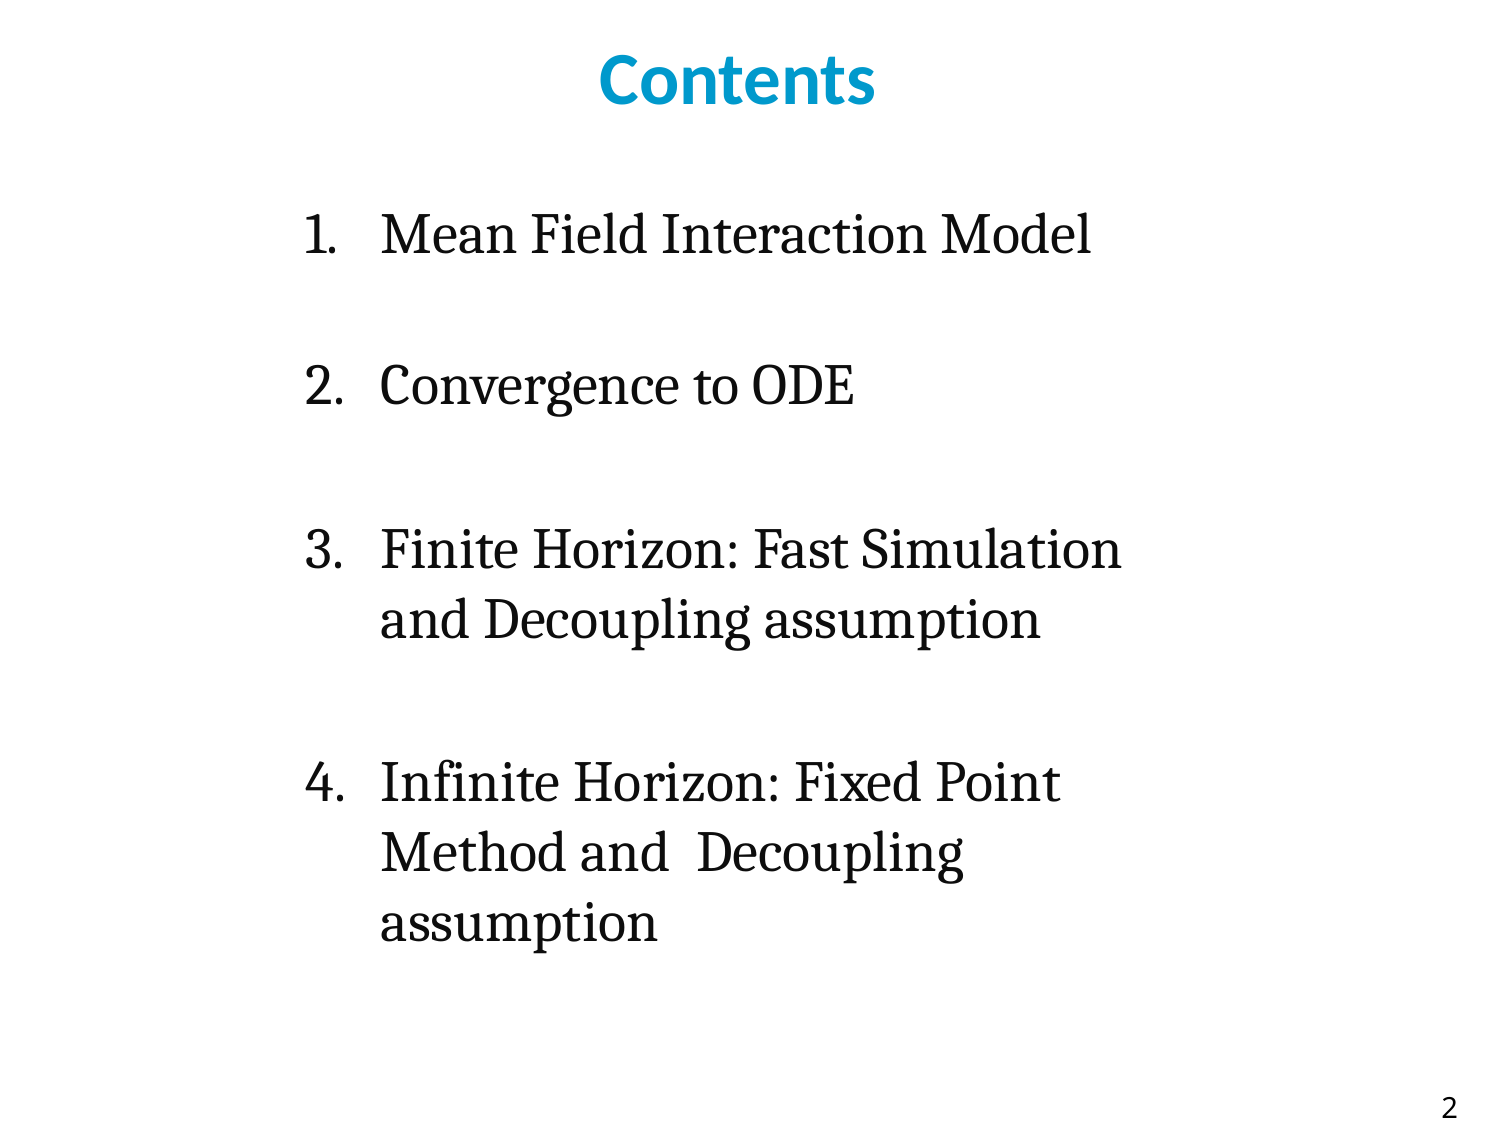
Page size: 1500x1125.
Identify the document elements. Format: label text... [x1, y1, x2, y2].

footer 2 [1399, 1082, 1500, 1125]
list Mean Field Interaction Model Convergence to ODE Finite Horizon: Fast Simulation and Decoupling assumption Infinite Horizon: Fixed Point Method and Decoupling assumption [290, 187, 1205, 1107]
title Contents [17, 0, 1460, 150]
